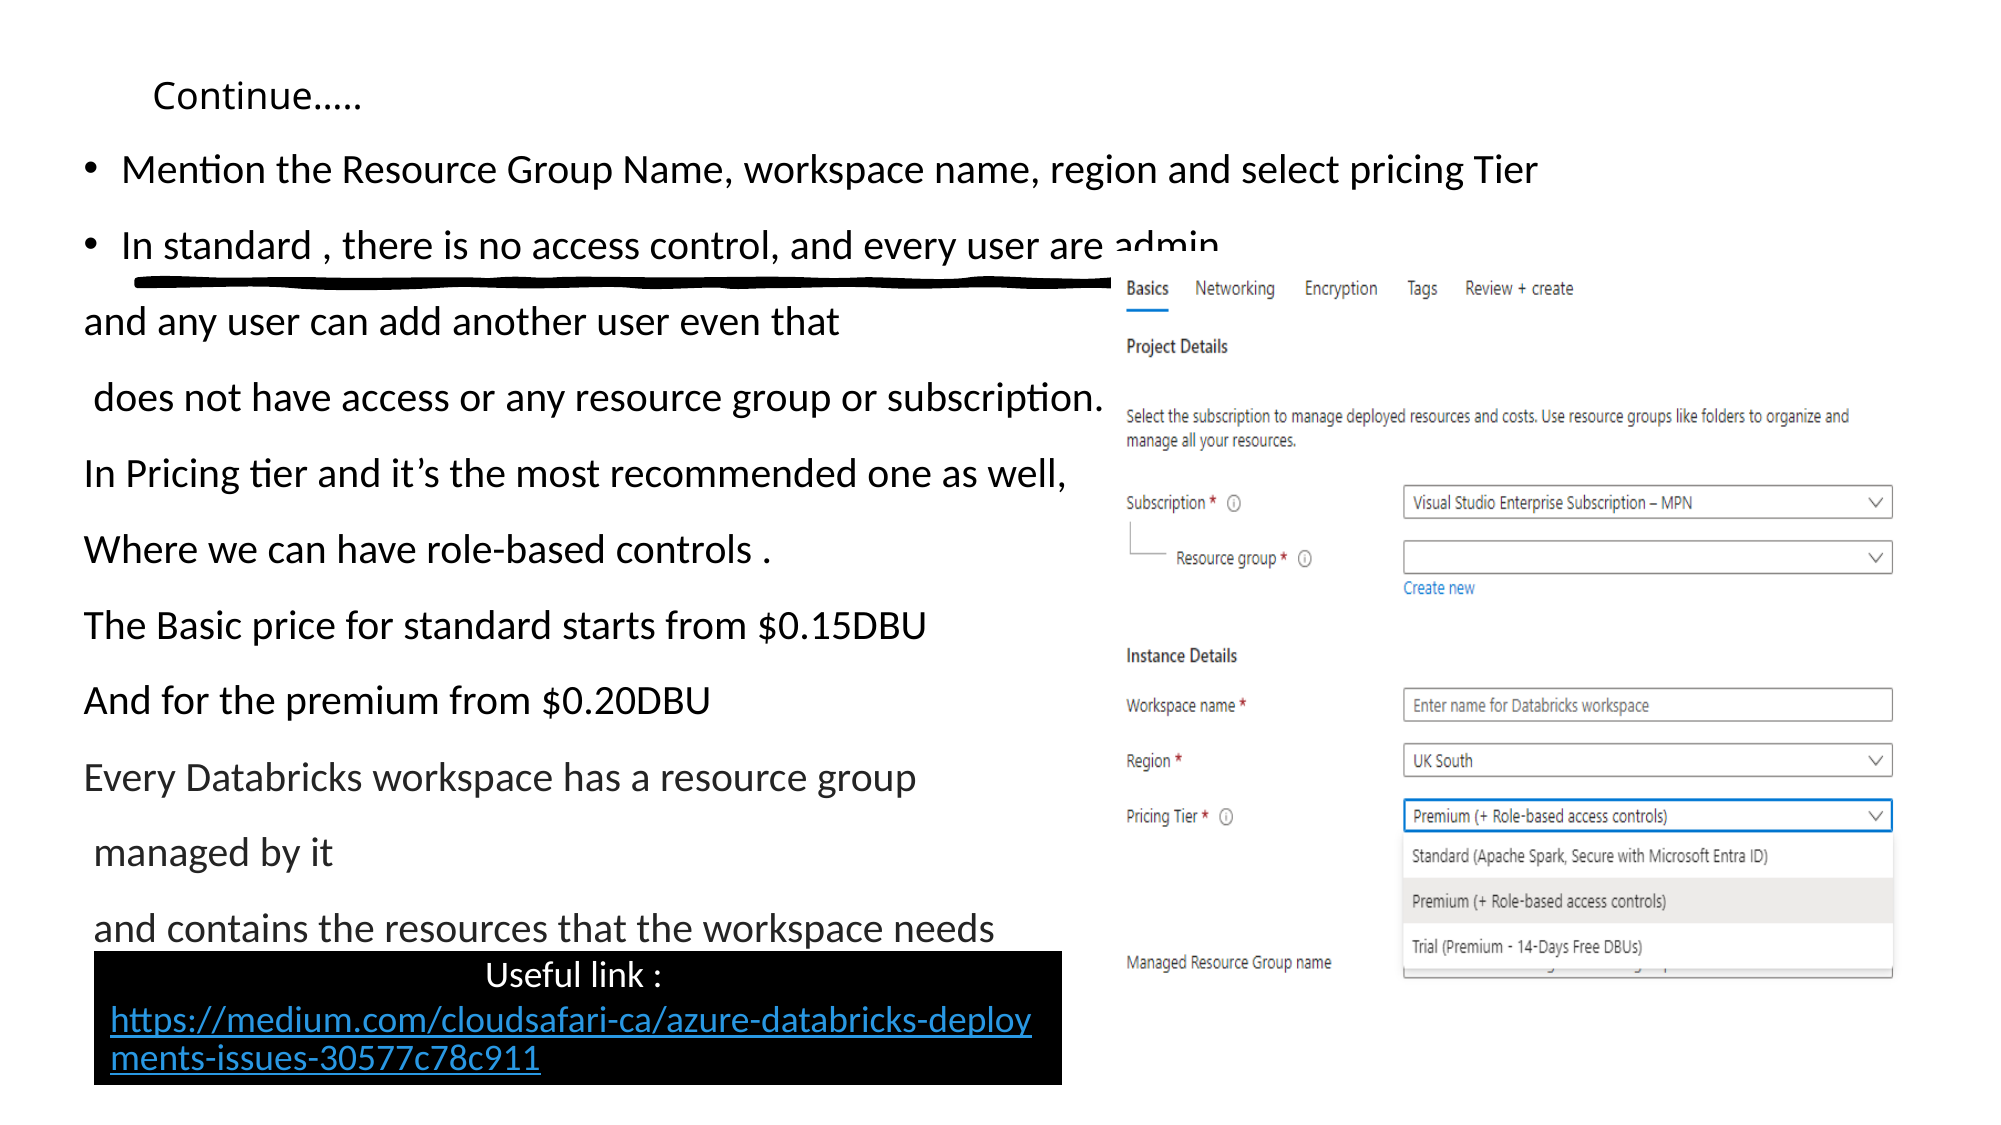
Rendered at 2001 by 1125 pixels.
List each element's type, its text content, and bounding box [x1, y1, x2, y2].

text_box Useful link : https://medium.com/cloudsafari-ca/azure-databricks-deployments-issues-30577c78c911 [94, 951, 1062, 1085]
picture [1111, 251, 1985, 1034]
list Mention the Resource Group Name, workspace name, region and select pricing Tier In standard , there is no access control, and every user are admin and any user can add another user even that does not have access or any resource group or subscription. In Pricing tier and it’s the most recommended one as well, Where we can have role-based controls . The Basic price for standard starts from $0.15DBU And for the premium from $0.20DBU Every Databricks workspace has a resource group managed by it and contains the resources that the workspace needs [68, 129, 1914, 1084]
title Continue….. [137, 59, 1863, 129]
